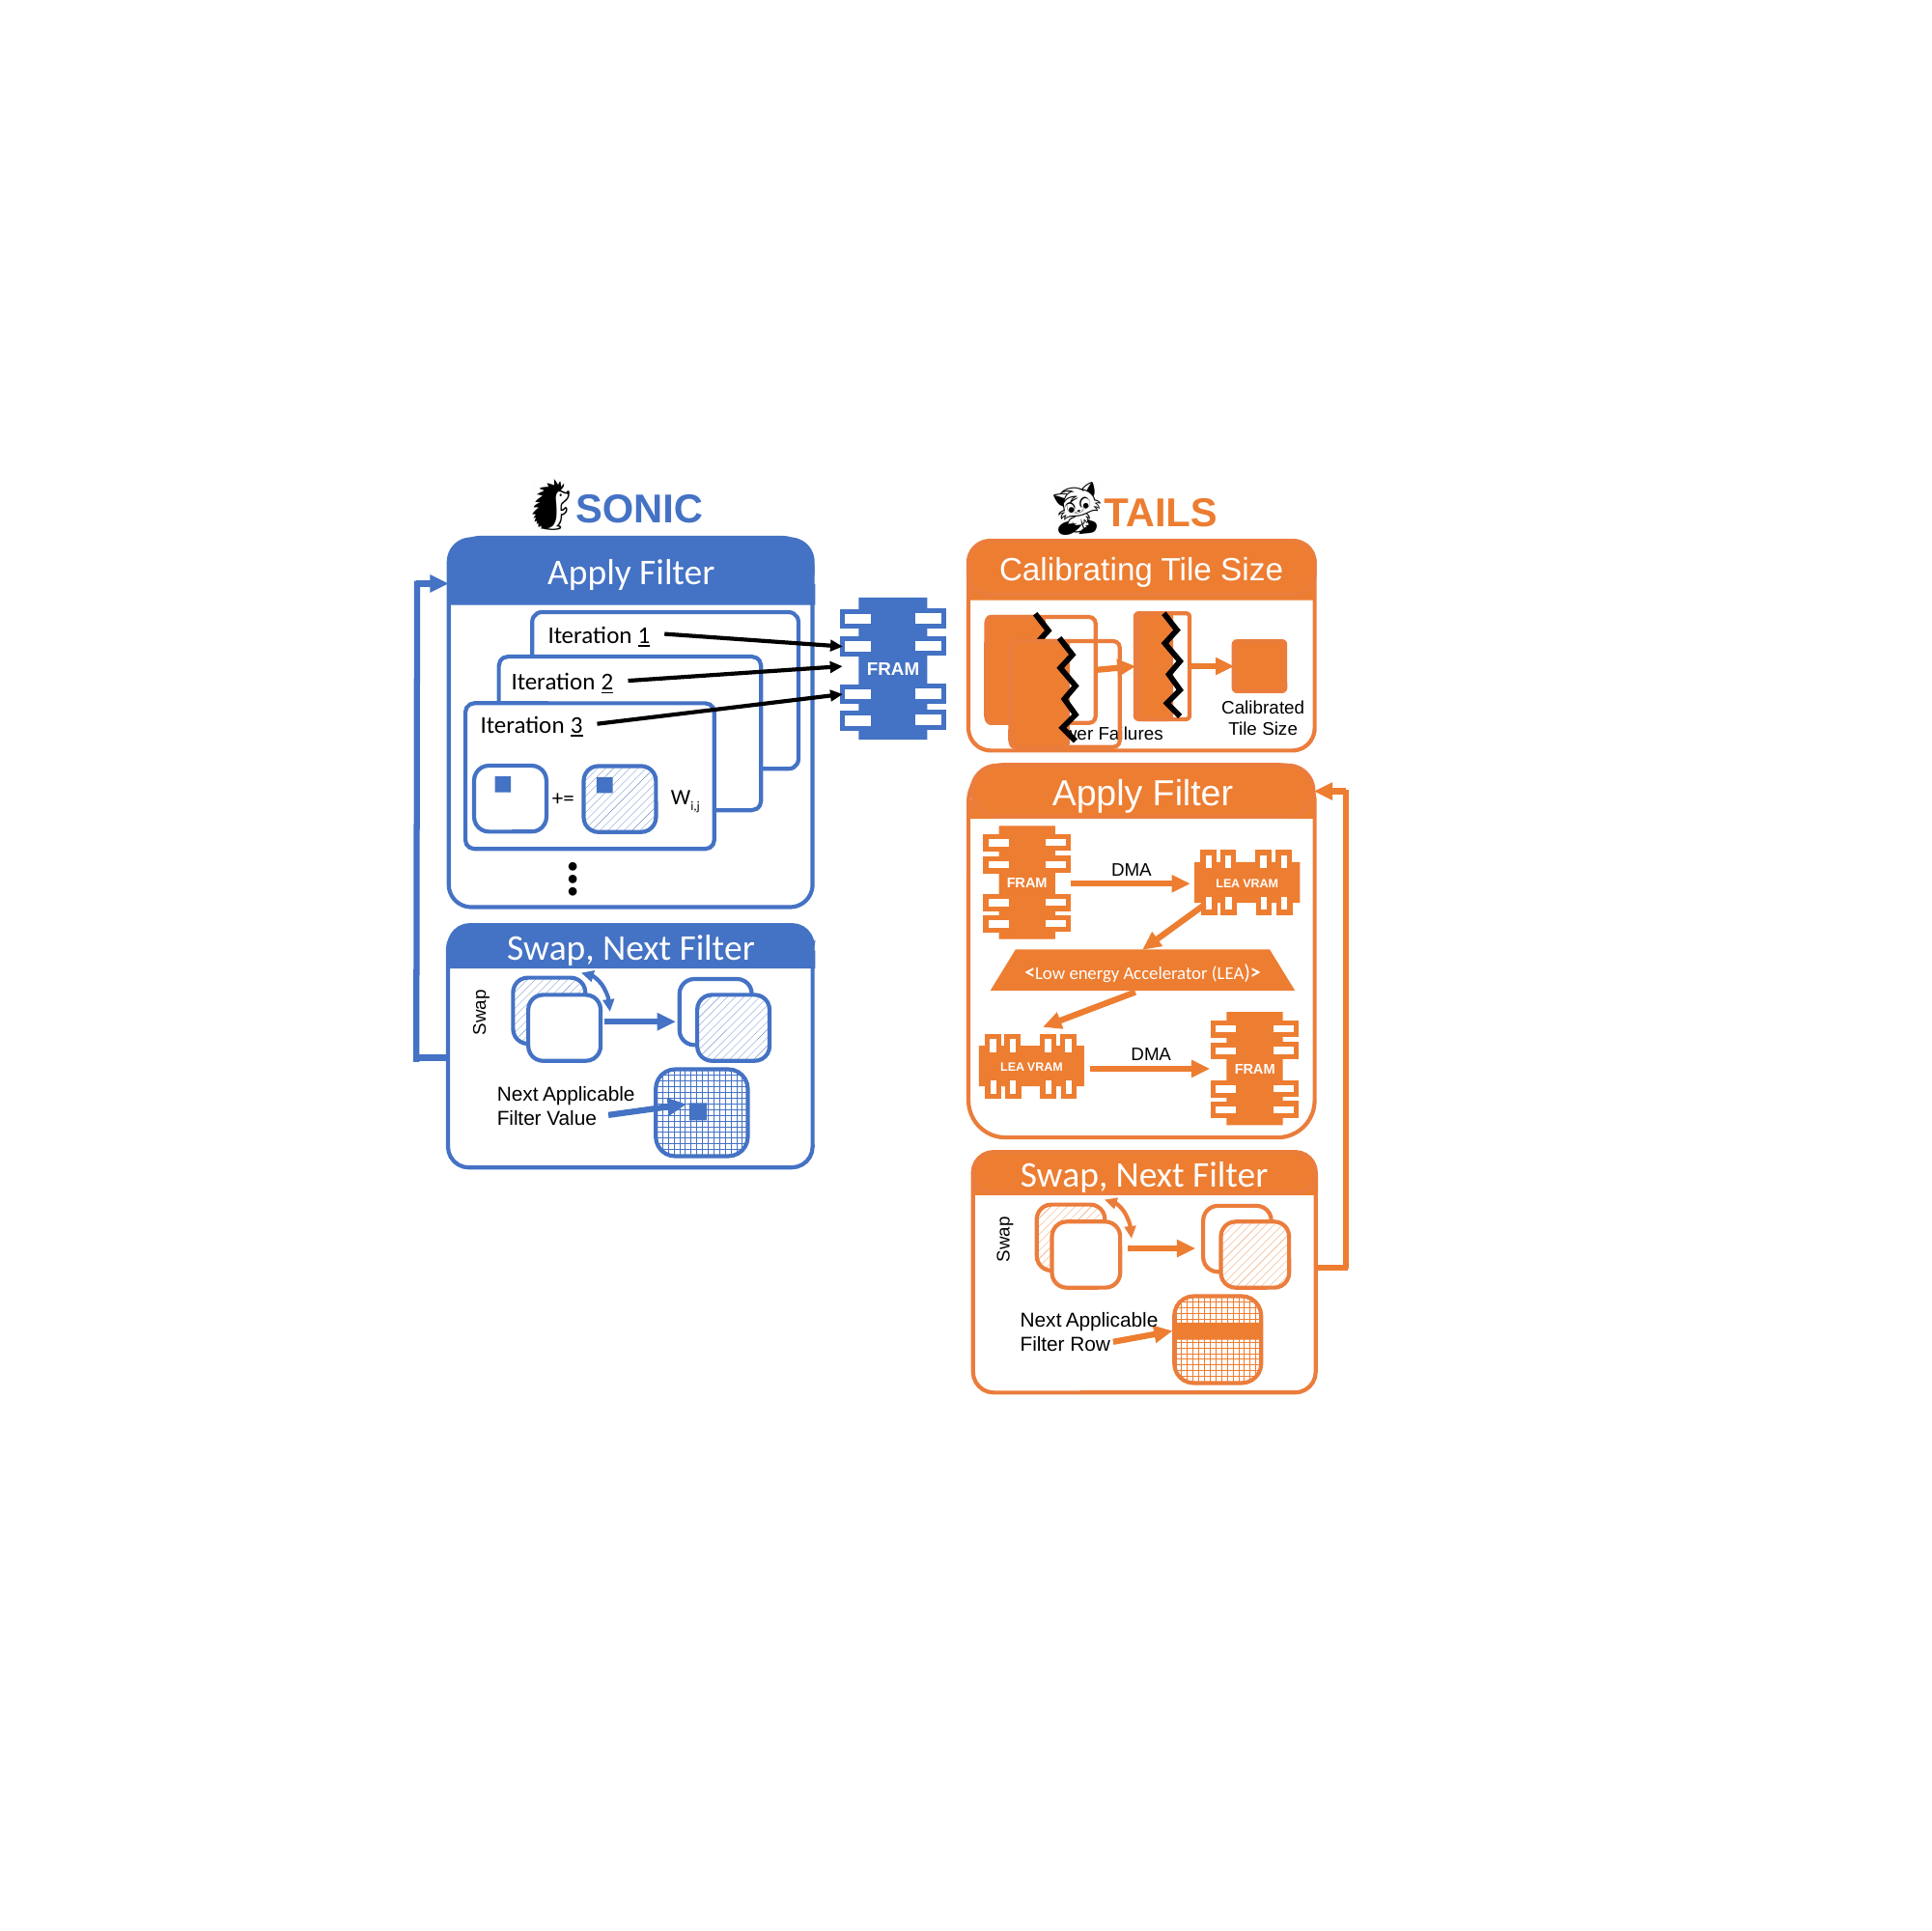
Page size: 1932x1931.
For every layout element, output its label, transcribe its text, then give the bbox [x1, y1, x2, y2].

text_box [582, 765, 658, 833]
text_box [598, 693, 843, 725]
text_box [581, 970, 615, 1012]
text_box [688, 1102, 708, 1121]
text_box [1173, 1322, 1264, 1341]
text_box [1112, 1330, 1174, 1342]
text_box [1010, 640, 1120, 747]
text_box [842, 597, 944, 741]
text_box [446, 942, 814, 1169]
text_box … [519, 832, 602, 924]
text_box Calibrated Tile Size [1207, 688, 1320, 746]
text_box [628, 666, 843, 682]
text_box [537, 610, 799, 633]
text_box [1050, 1220, 1122, 1289]
text_box [1219, 1220, 1291, 1289]
text_box [629, 682, 763, 693]
text_box [463, 706, 715, 851]
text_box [664, 633, 843, 647]
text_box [1217, 829, 1277, 936]
text_box [665, 647, 799, 666]
text_box Apply Filter [970, 764, 1315, 818]
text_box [608, 1104, 686, 1115]
text_box [696, 993, 771, 1062]
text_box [1001, 1013, 1062, 1119]
text_box <Low energy Accelerator (LEA)> [988, 948, 1298, 993]
text_box Apply Filter [448, 536, 814, 603]
text_box [500, 655, 763, 666]
text_box Next Applicable Filter Row [1005, 1300, 1173, 1362]
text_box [986, 617, 1096, 723]
text_box Calibrating Tile Size [967, 540, 1316, 597]
text_box [512, 976, 581, 1045]
text_box DMA [1097, 851, 1166, 883]
text_box [763, 682, 799, 693]
text_box Iteration 2 [496, 658, 629, 702]
text_box [1105, 1197, 1136, 1239]
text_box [1120, 666, 1135, 670]
text_box [967, 787, 1316, 1139]
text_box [1142, 904, 1205, 950]
text_box DMA [1116, 1035, 1186, 1068]
text_box [763, 725, 799, 770]
text_box Iteration 3 [466, 702, 598, 746]
text_box Swap, Next Filter [971, 1151, 1317, 1194]
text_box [1043, 992, 1135, 1027]
text_box [1173, 1295, 1263, 1322]
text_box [985, 826, 1069, 939]
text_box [532, 475, 717, 540]
text_box Swap, Next Filter [448, 924, 815, 967]
text_box [1173, 1341, 1263, 1385]
text_box Swap [984, 1202, 1021, 1277]
text_box [473, 764, 547, 833]
text_box [447, 538, 814, 909]
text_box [1053, 481, 1233, 541]
text_box [967, 579, 1316, 752]
text_box [596, 776, 614, 794]
text_box [1232, 640, 1287, 688]
text_box Swap [461, 975, 497, 1050]
text_box [655, 1068, 749, 1158]
text_box Power Failures [1027, 714, 1178, 751]
text_box += [538, 776, 589, 818]
text_box [527, 993, 602, 1062]
text_box [1035, 1203, 1105, 1272]
text_box [715, 725, 763, 812]
text_box [971, 1175, 1317, 1394]
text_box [1134, 613, 1190, 719]
text_box [494, 775, 512, 794]
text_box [1213, 1012, 1297, 1126]
text_box Iteration 1 [533, 612, 665, 656]
